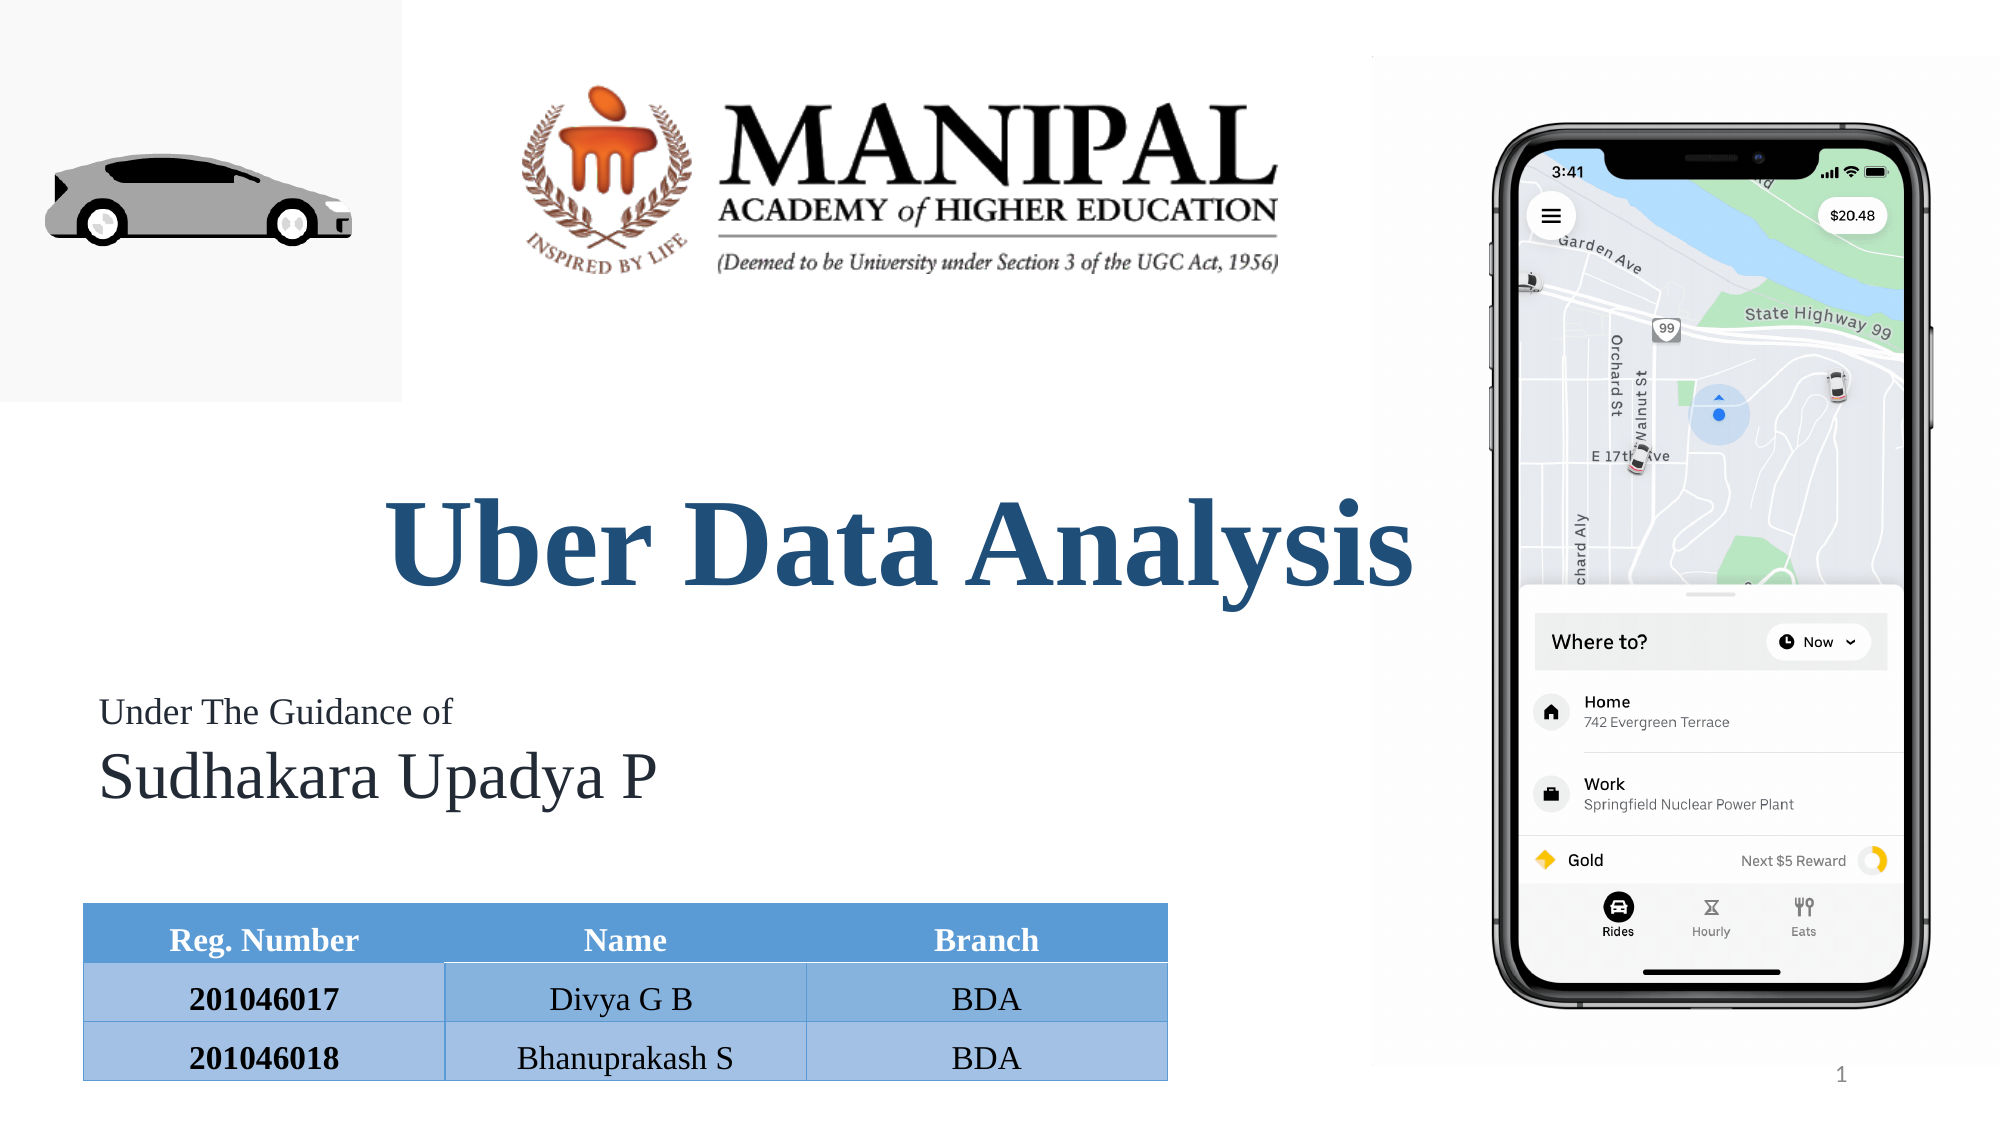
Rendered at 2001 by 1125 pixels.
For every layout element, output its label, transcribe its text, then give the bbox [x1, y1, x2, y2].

table_cell 201046018 [84, 1022, 444, 1080]
text_box Under The Guidance of Sudhakara Upadya P [83, 679, 765, 819]
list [1372, 56, 2000, 1066]
slide_number 1 [1412, 1066, 1863, 1103]
text_box Uber Data Analysis [345, 378, 1372, 618]
table_cell BDA [807, 963, 1167, 1021]
table_header Name [446, 904, 806, 962]
table_cell 201046017 [84, 963, 444, 1021]
table_header Branch [807, 904, 1167, 962]
picture [522, 81, 1278, 274]
table_cell Bhanuprakash S [446, 1022, 806, 1080]
table_cell BDA [807, 1022, 1167, 1080]
picture [0, 0, 402, 402]
table_header Reg. Number [84, 904, 444, 962]
table_cell Divya G B [446, 963, 806, 1021]
